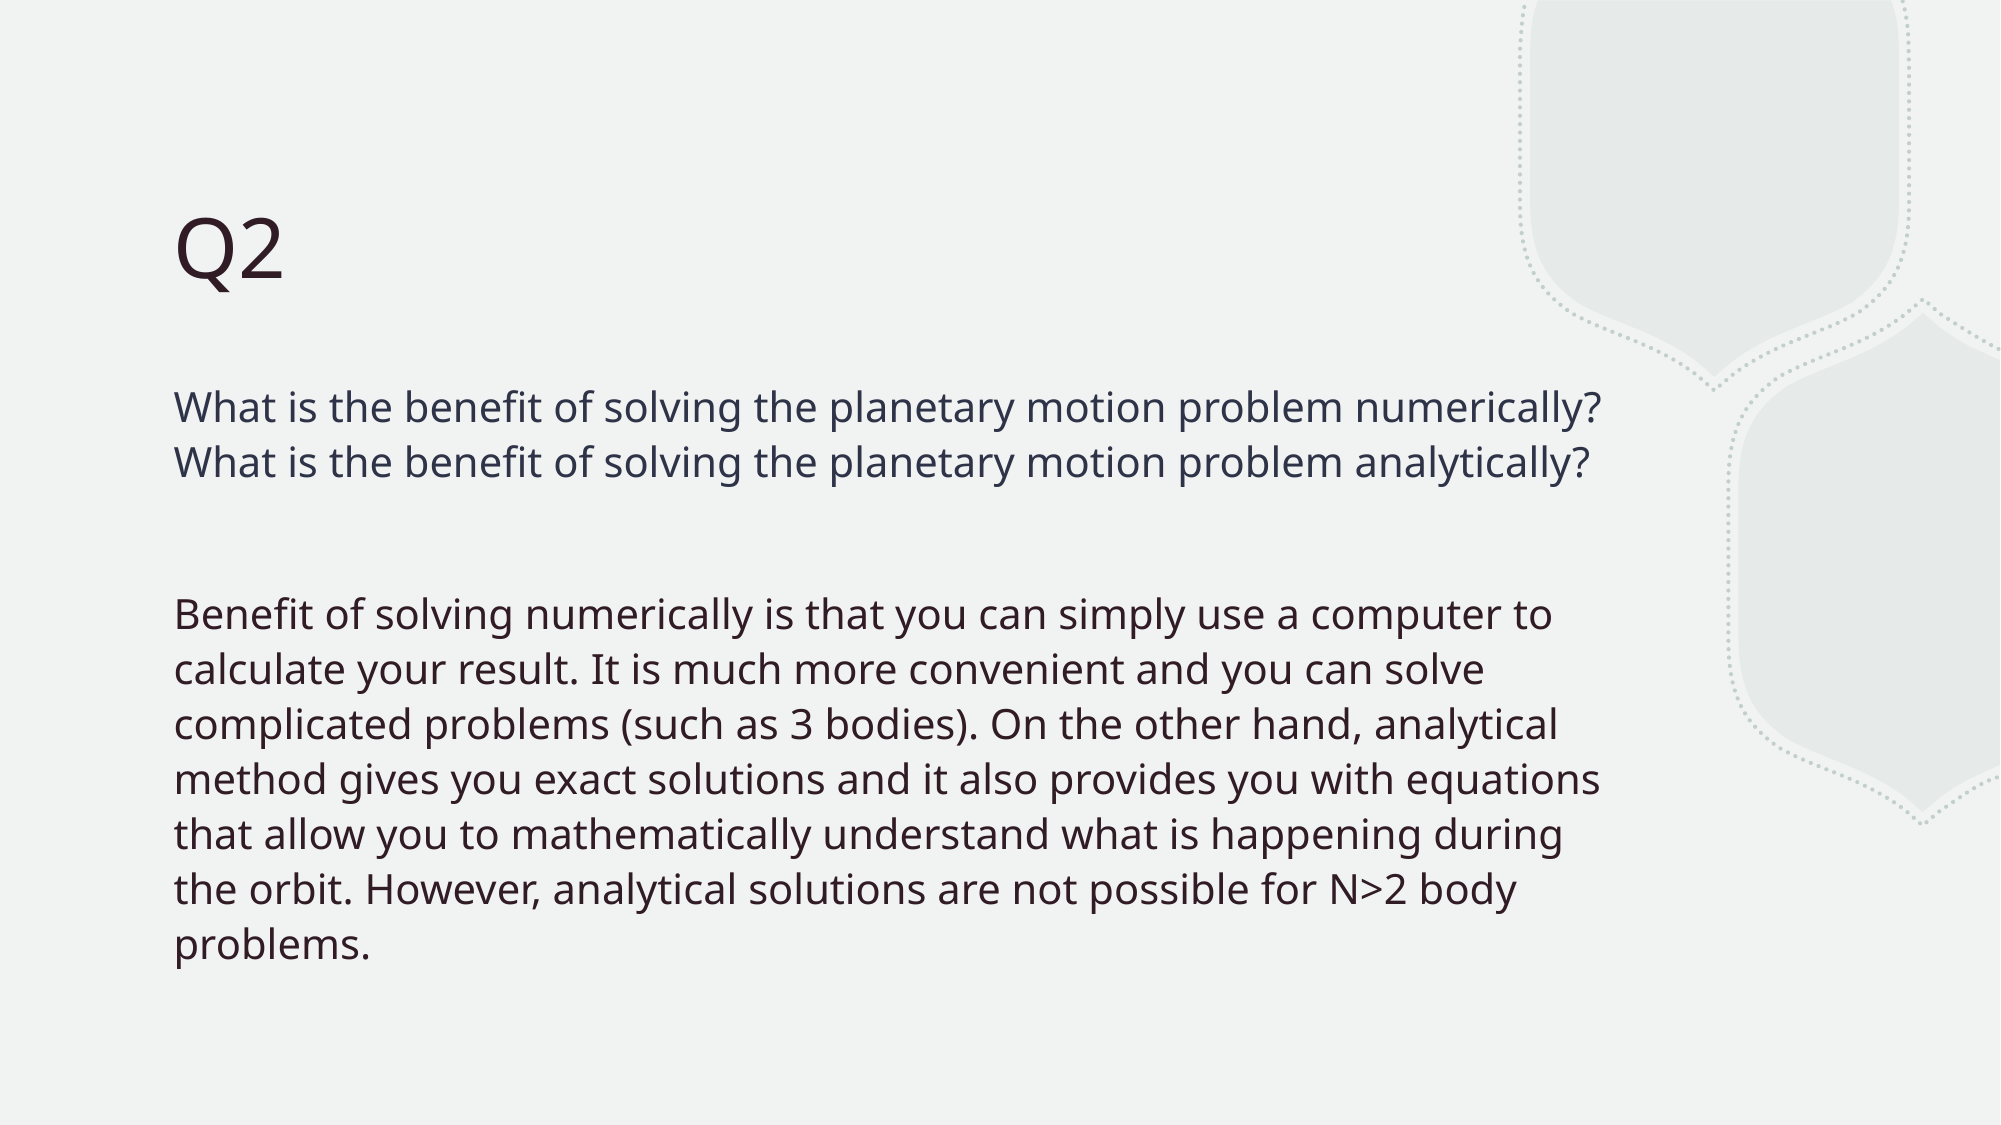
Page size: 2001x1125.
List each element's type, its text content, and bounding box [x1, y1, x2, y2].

title Q2 [158, 157, 1648, 332]
list What is the benefit of solving the planetary motion problem numerically? What is the benefit of solving the planetary motion problem analytically? Benefit of solving numerically is that you can simply use a computer to calculate your result. It is much more convenient and you can solve complicated problems (such as 3 bodies). On the other hand, analytical method gives you exact solutions and it also provides you with equations that allow you to mathematically understand what is happening during the orbit. However, analytical solutions are not possible for N>2 body problems. [158, 368, 1648, 968]
